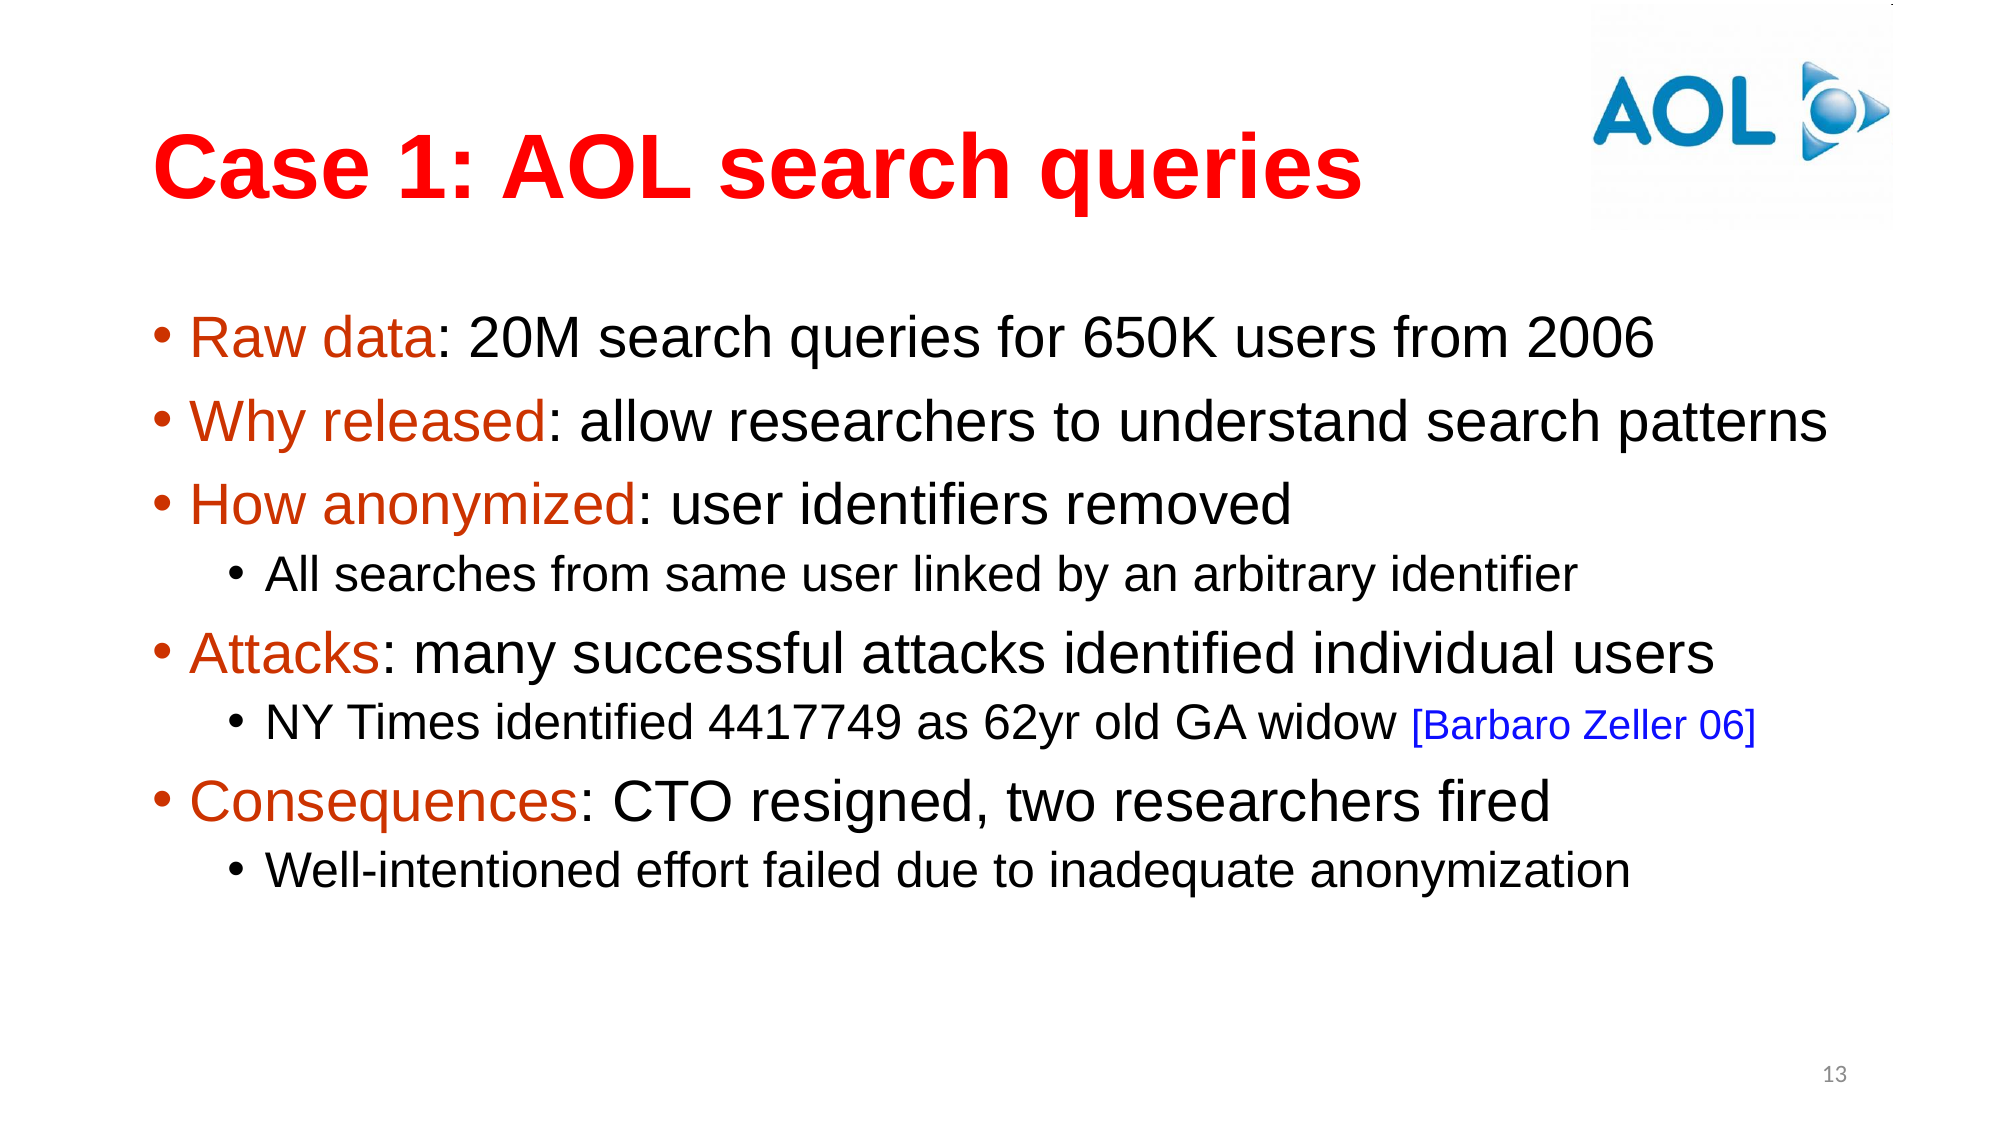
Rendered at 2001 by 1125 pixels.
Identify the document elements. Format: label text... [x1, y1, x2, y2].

list Raw data: 20M search queries for 650K users from 2006 Why released: allow researchers to understand search patterns How anonymized: user identifiers removed All searches from same user linked by an arbitrary identifier Attacks: many successful attacks identified individual users NY Times identified 4417749 as 62yr old GA widow [Barbaro Zeller 06] Consequences: CTO resigned, two researchers fired Well-intentioned effort failed due to inadequate anonymization [137, 299, 1863, 1062]
slide_number 13 [1412, 1042, 1863, 1103]
picture [1591, 4, 1893, 230]
title Case 1: AOL search queries [137, 59, 1863, 278]
